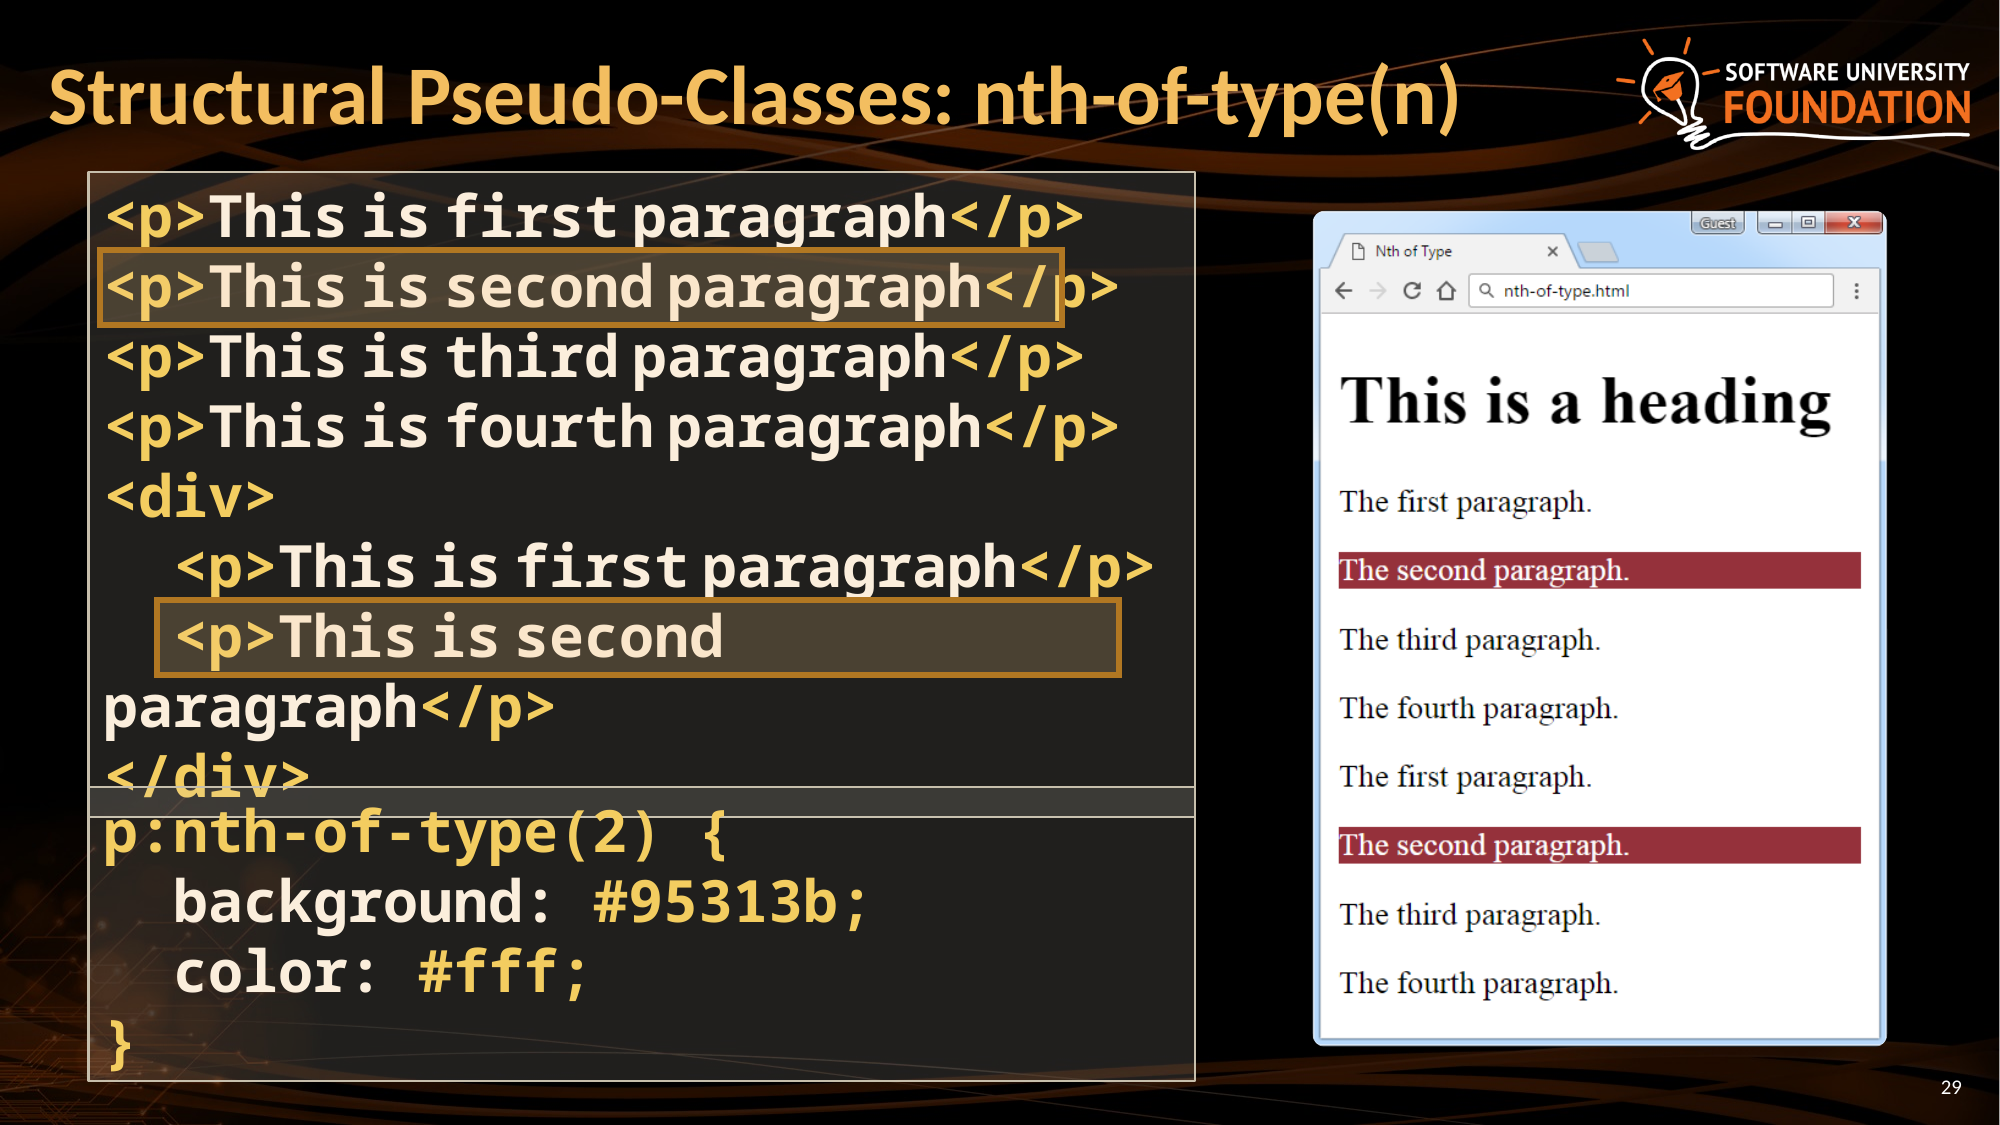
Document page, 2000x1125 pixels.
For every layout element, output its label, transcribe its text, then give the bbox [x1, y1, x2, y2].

picture [0, 0, 2000, 1125]
text_box [156, 599, 1120, 676]
title Structural Pseudo-Classes: nth-of-type(n) [30, 6, 1602, 189]
text_box <p>This is first paragraph</p> <p>This is second paragraph</p> <p>This is third paragraph</p> <p>This is fourth paragraph</p> <div> <p>This is first paragraph</p> <p>This is second paragraph</p> </div> [88, 172, 1196, 786]
text_box p:nth-of-type(2) { background: #95313b; color: #fff; } [88, 786, 1196, 1082]
slide_number 29 [1897, 1070, 1968, 1103]
text_box [99, 249, 1063, 326]
